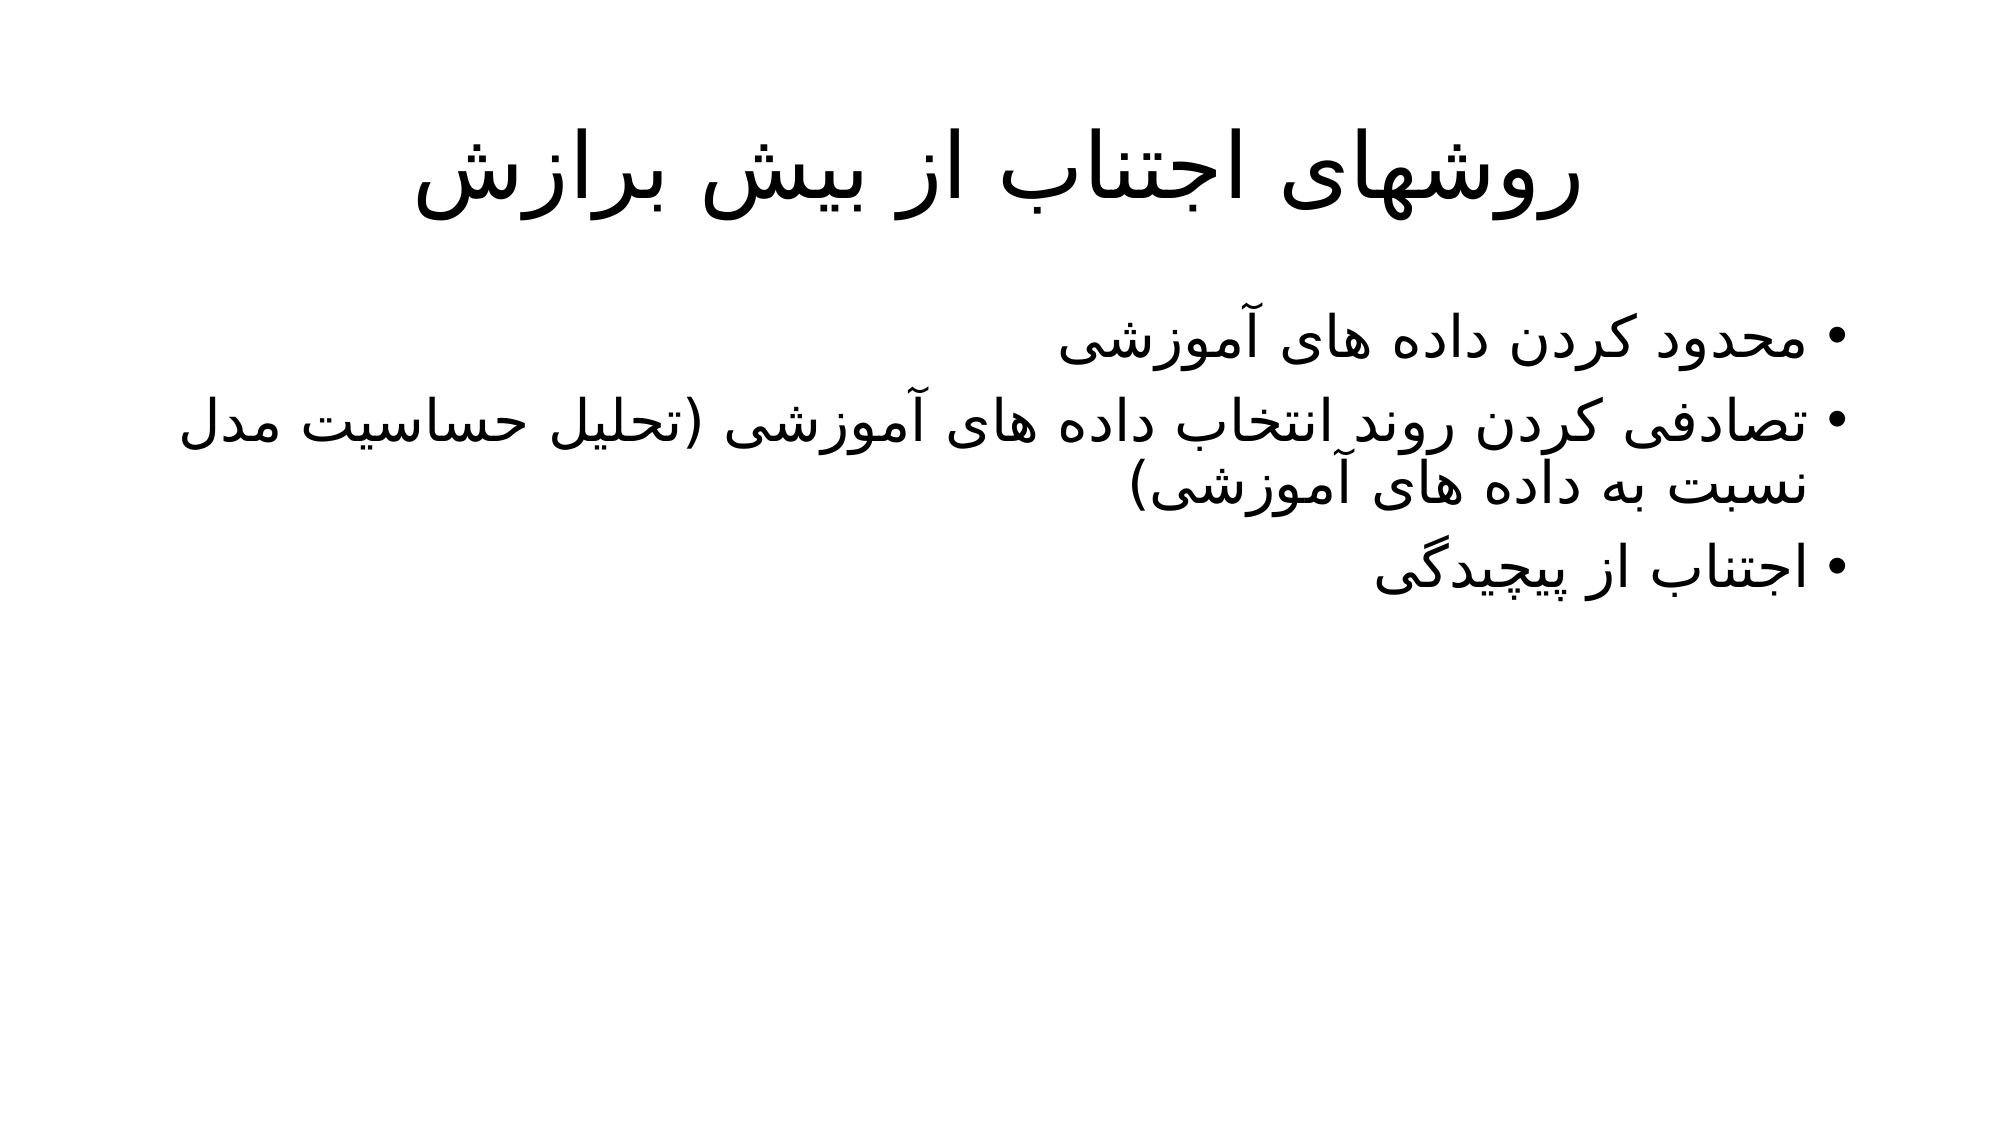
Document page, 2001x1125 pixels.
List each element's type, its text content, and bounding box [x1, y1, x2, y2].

title روشهای اجتناب از بیش برازش [137, 59, 1863, 278]
list محدود کردن داده های آموزشی تصادفی کردن روند انتخاب داده های آموزشی (تحلیل حساسیت مدل نسبت به داده های آموزشی) اجتناب از پیچیدگی [137, 299, 1863, 1014]
